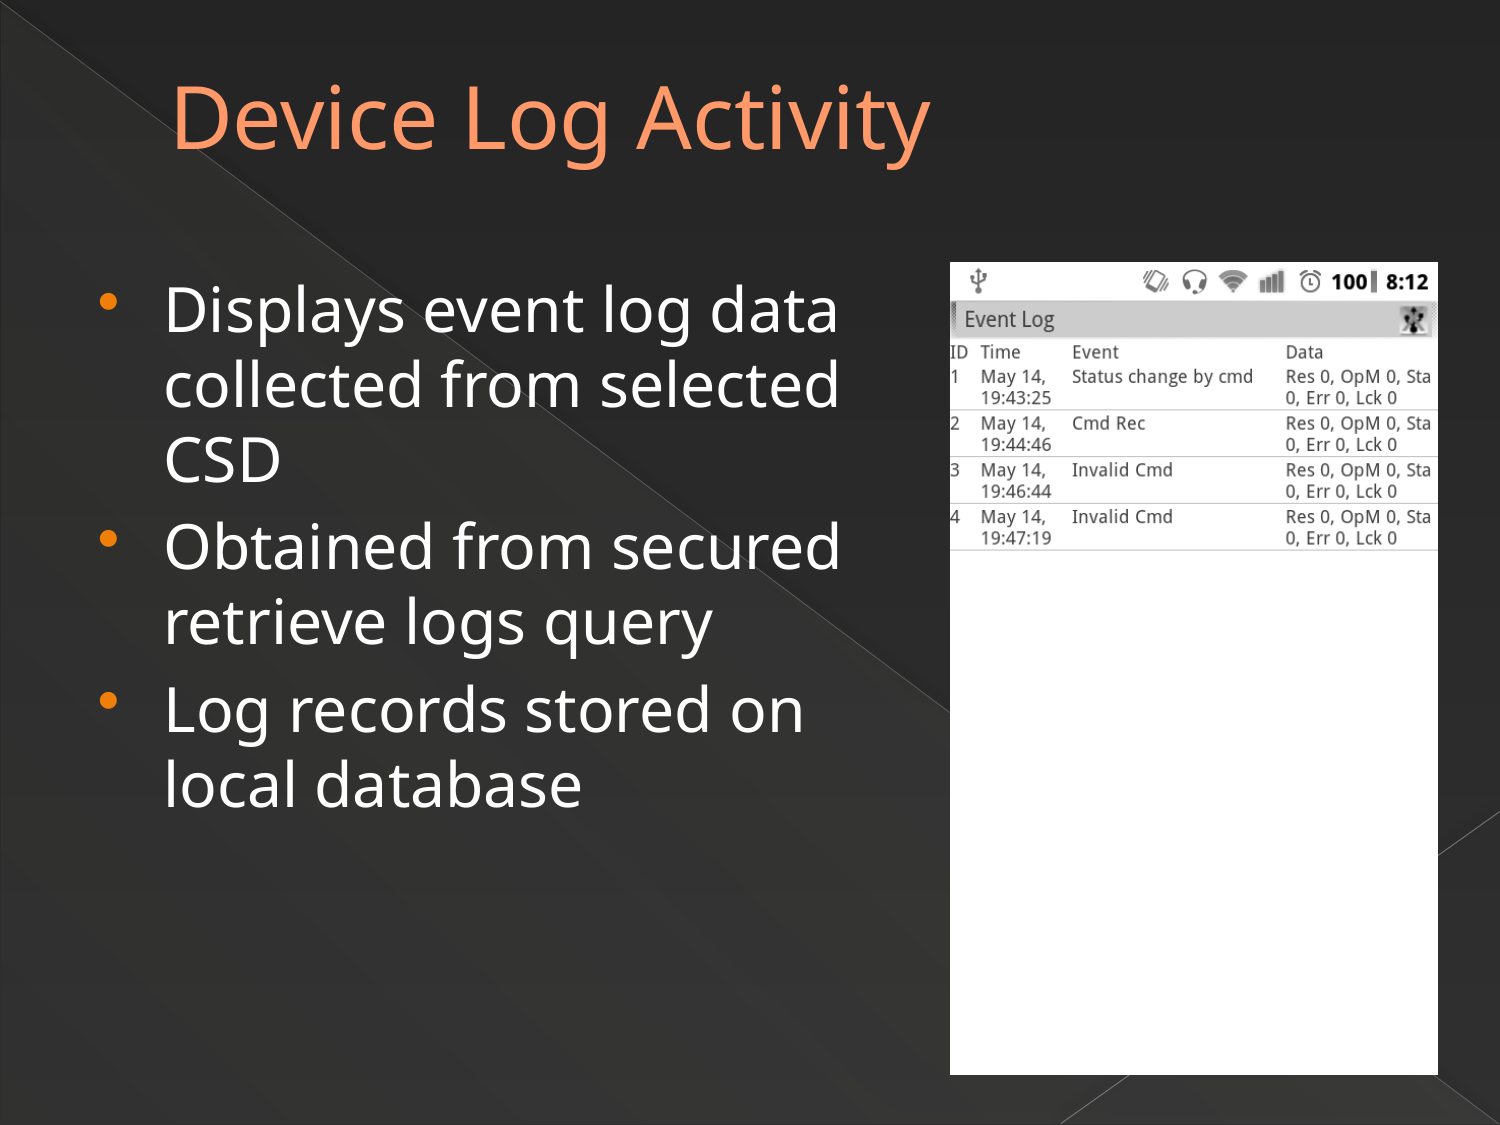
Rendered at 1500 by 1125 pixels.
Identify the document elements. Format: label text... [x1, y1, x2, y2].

title Device Log Activity [75, 0, 1425, 230]
picture [949, 262, 1438, 1076]
list Displays event log data collected from selected CSD Obtained from secured retrieve logs query Log records stored on local database [75, 262, 900, 1059]
